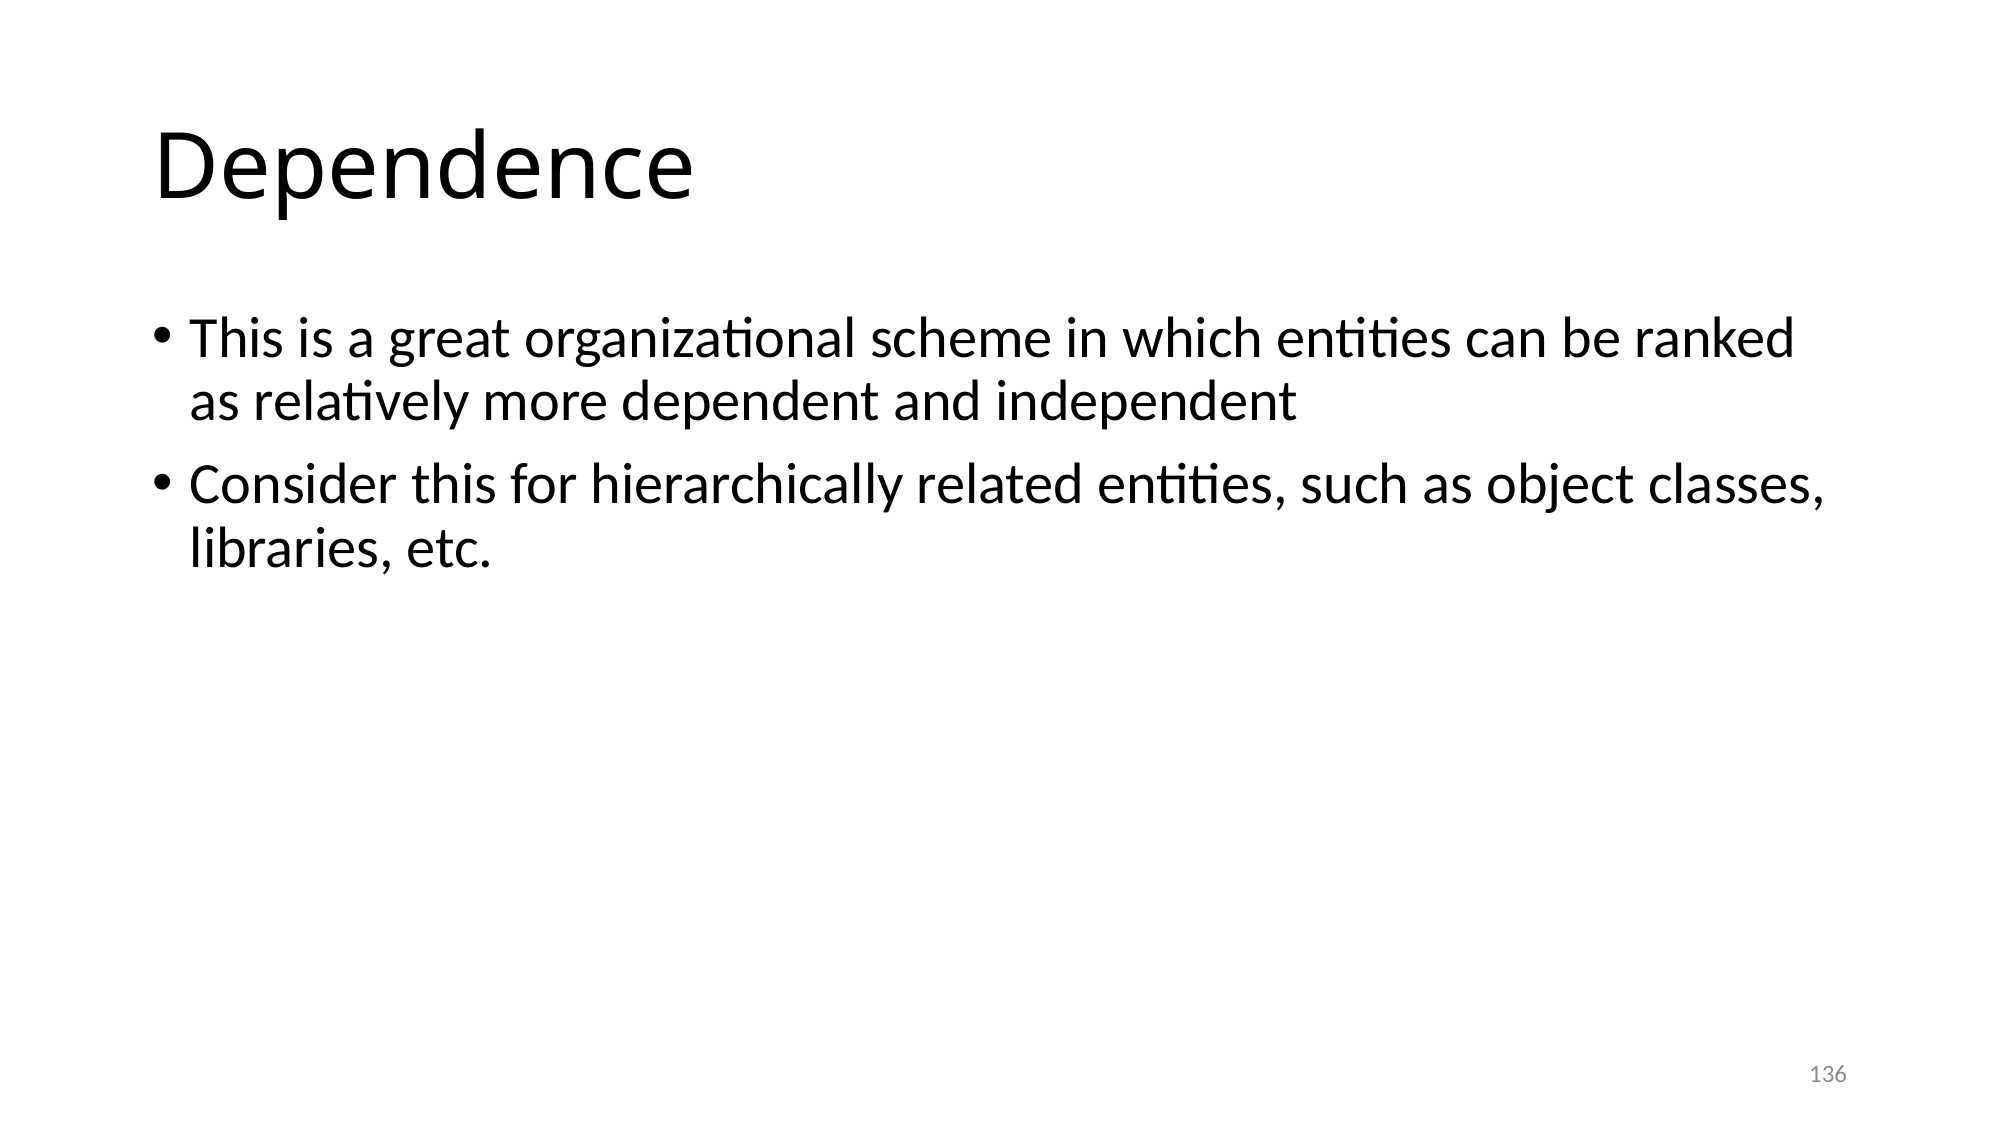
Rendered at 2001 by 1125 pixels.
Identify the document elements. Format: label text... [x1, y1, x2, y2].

slide_number 136 [1412, 1042, 1863, 1103]
list This is a great organizational scheme in which entities can be ranked as relatively more dependent and independent Consider this for hierarchically related entities, such as object classes, libraries, etc. [137, 299, 1863, 1014]
title Dependence [137, 59, 1863, 278]
